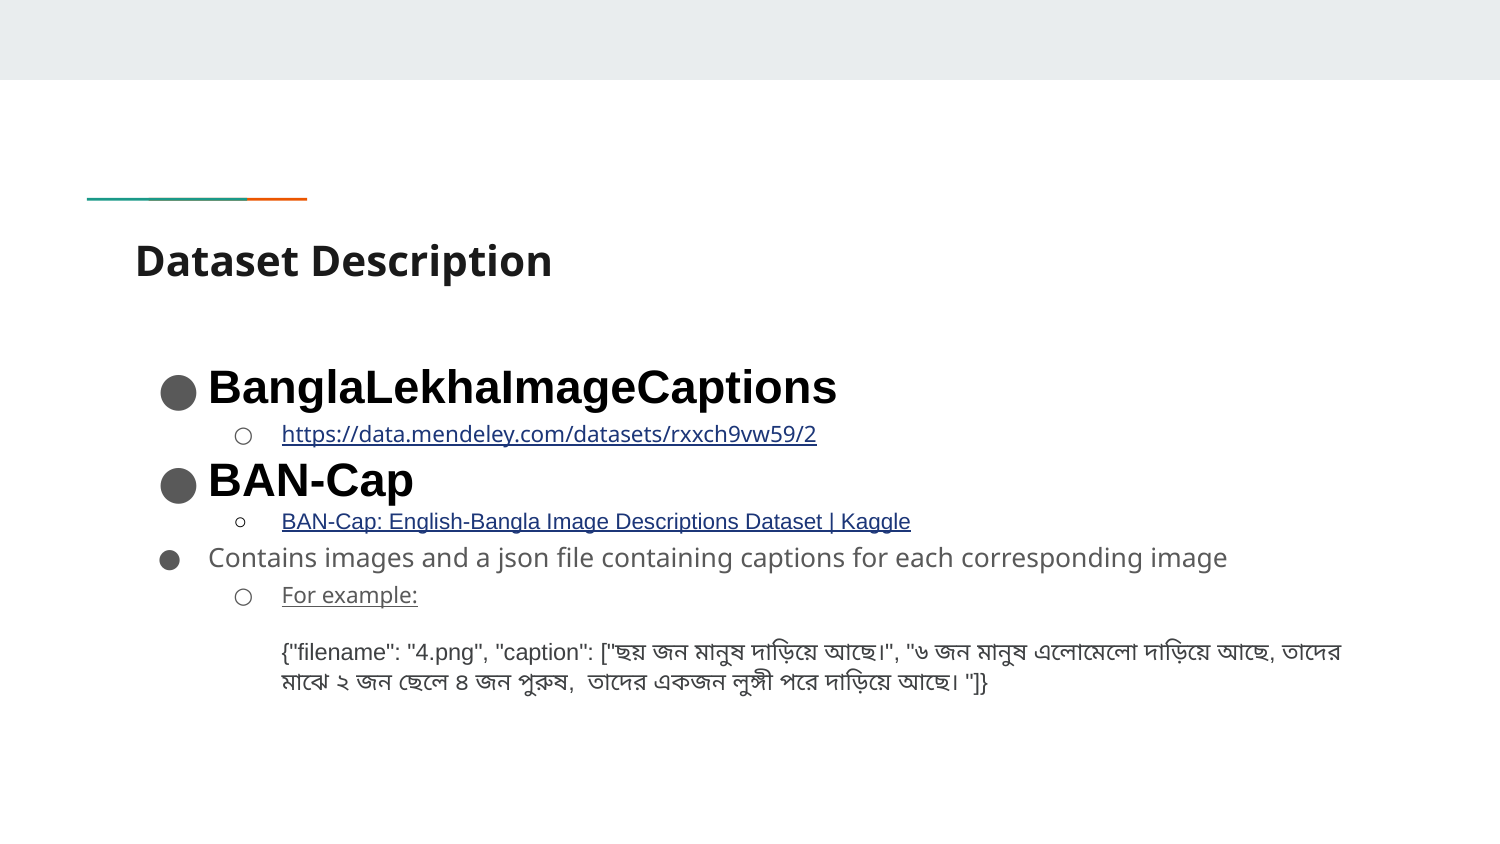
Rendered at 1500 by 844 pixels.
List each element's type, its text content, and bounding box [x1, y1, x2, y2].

title Dataset Description [119, 216, 1381, 305]
list BanglaLekhaImageCaptions https://data.mendeley.com/datasets/rxxch9vw59/2 BAN-Cap BAN-Cap: English-Bangla Image Descriptions Dataset | Kaggle Contains images and a json file containing captions for each corresponding image For example: {"filename": "4.png", "caption": ["ছয় জন মানুষ দাড়িয়ে আছে।", "৬ জন মানুষ এলোমেলো দাড়িয়ে আছে, তাদের মাঝে ২ জন ছেলে ৪ জন পুরুষ, তাদের একজন লুঙ্গী পরে দাড়িয়ে আছে। "]} [119, 341, 1381, 712]
